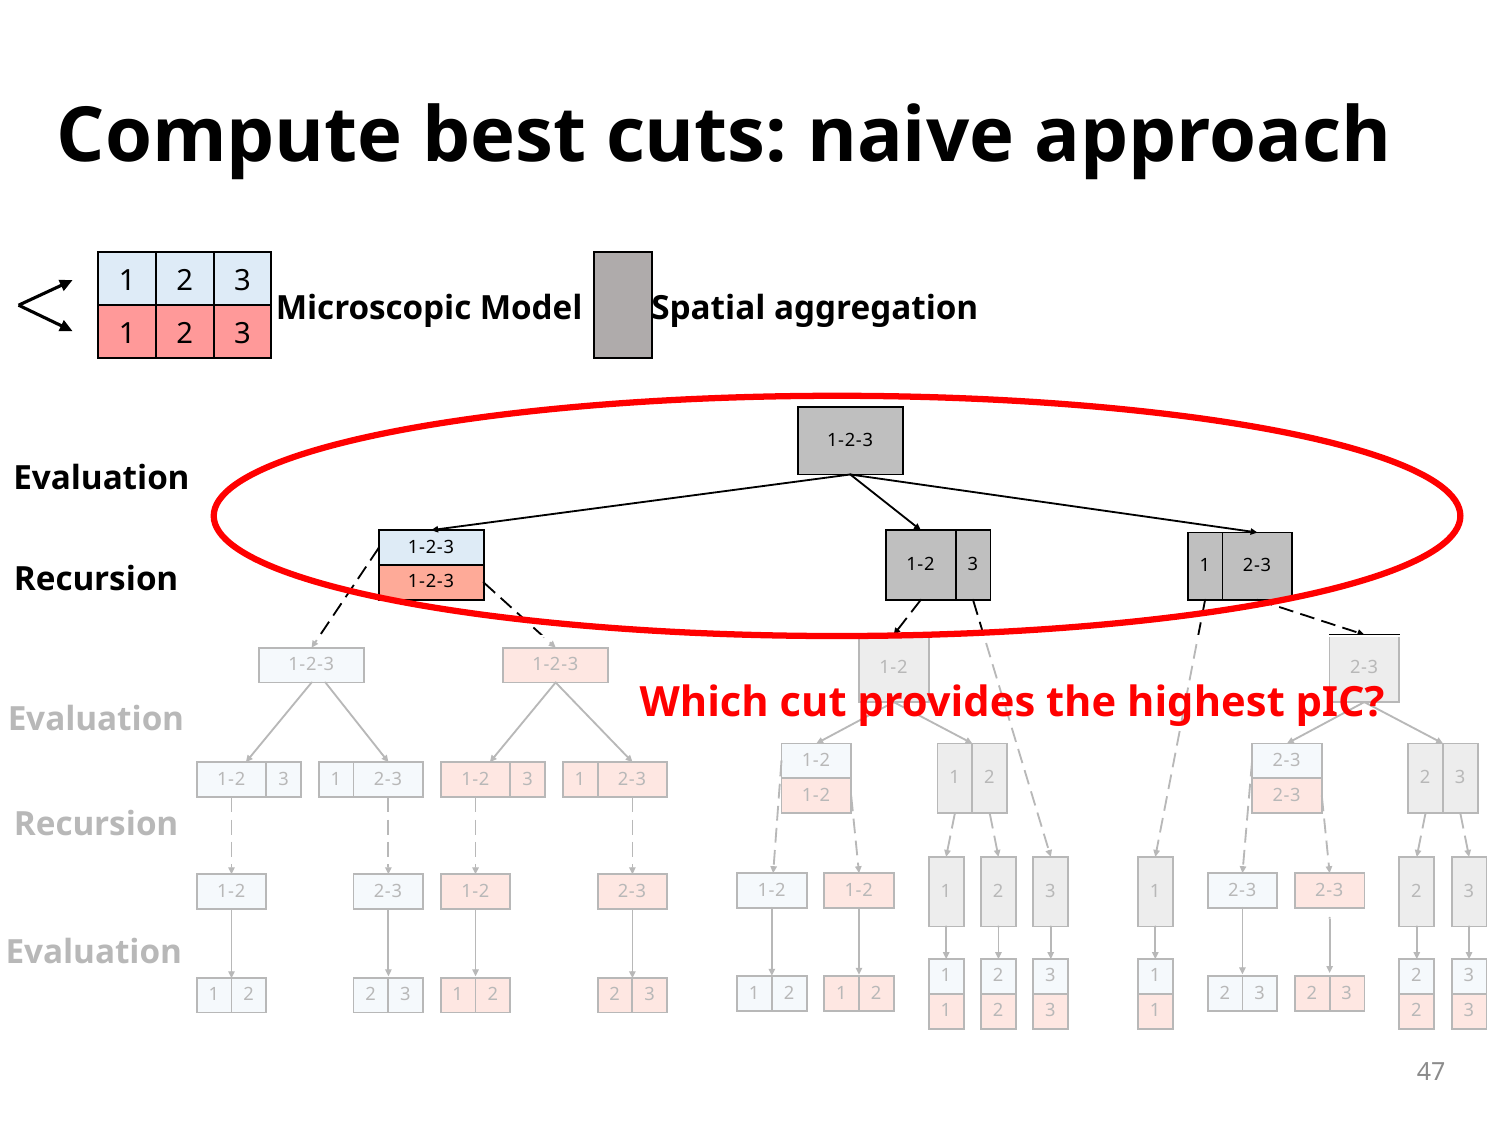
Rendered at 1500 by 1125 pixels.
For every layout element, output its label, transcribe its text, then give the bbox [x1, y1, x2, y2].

title Compute best cuts: naive approach [41, 59, 1461, 215]
text_box Evaluation [0, 448, 194, 504]
text_box Recursion [0, 549, 194, 605]
slide_number 47 [1059, 1052, 1461, 1103]
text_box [18, 252, 272, 359]
text_box Spatial aggregation [636, 278, 994, 334]
text_box [0, 635, 1500, 1052]
text_box Microscopic Model [272, 278, 598, 334]
text_box [597, 394, 1077, 404]
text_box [194, 404, 1489, 1031]
text_box [593, 251, 653, 359]
